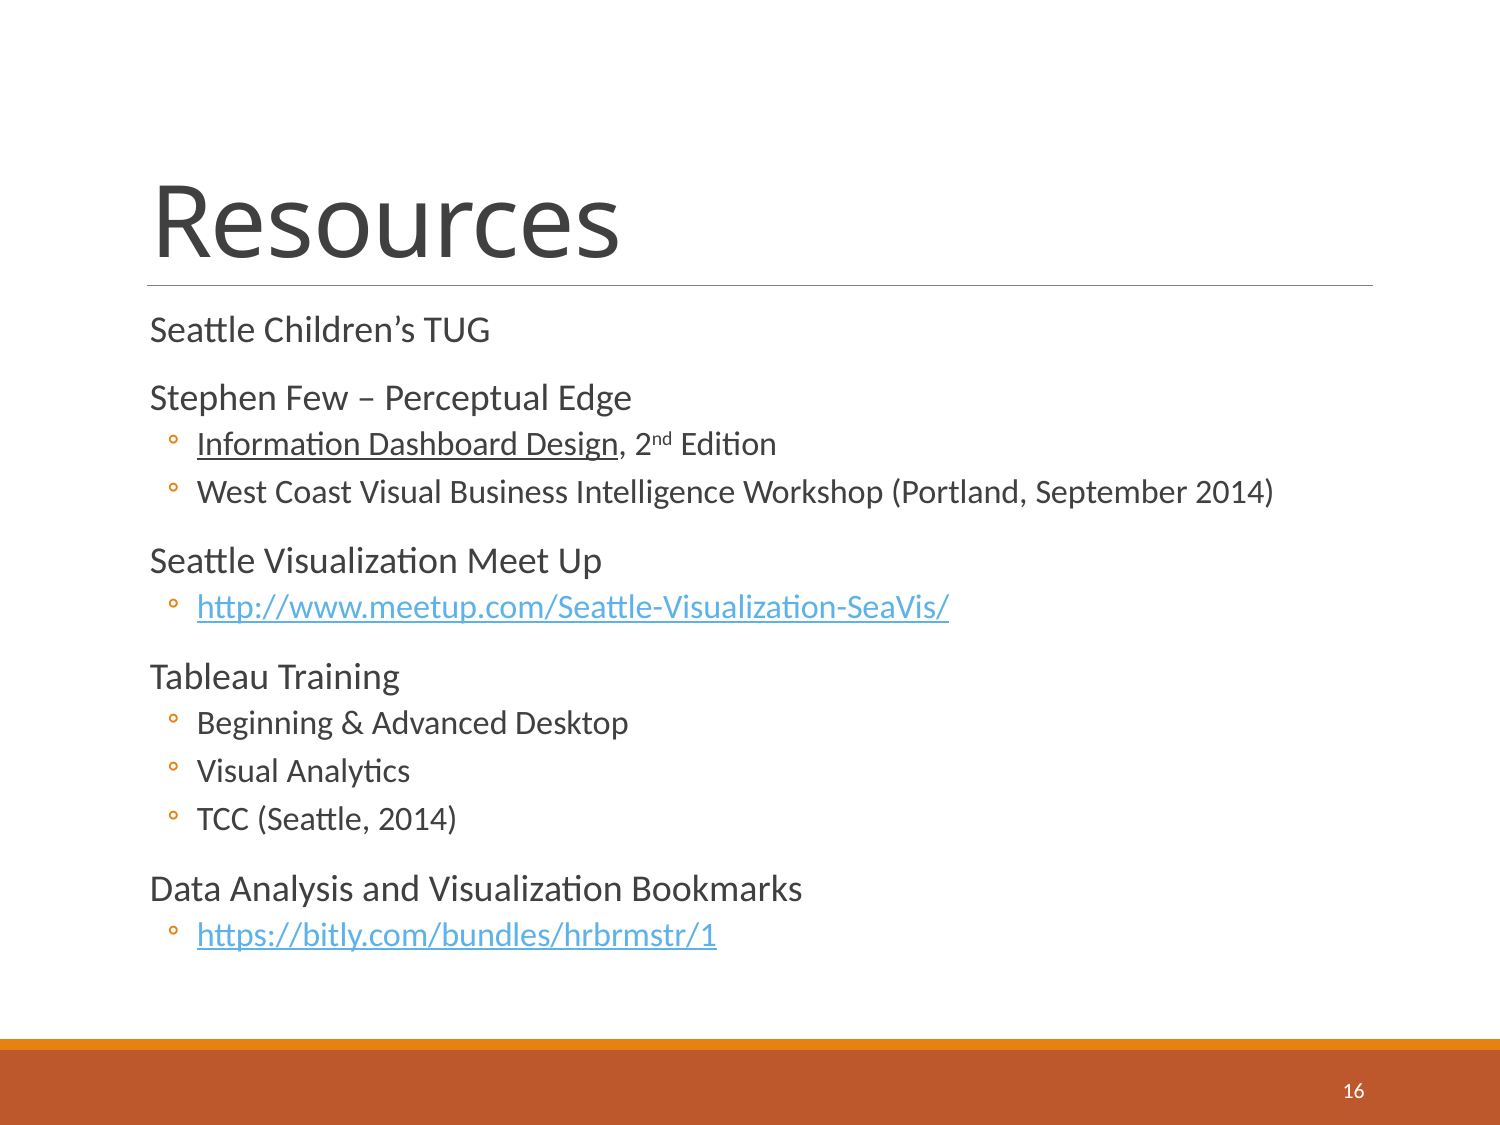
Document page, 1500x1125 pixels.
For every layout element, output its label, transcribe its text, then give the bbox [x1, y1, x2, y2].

title Resources [135, 47, 1373, 285]
slide_number 16 [1218, 1059, 1380, 1120]
list Seattle Children’s TUG Stephen Few – Perceptual Edge Information Dashboard Design, 2nd Edition West Coast Visual Business Intelligence Workshop (Portland, September 2014) Seattle Visualization Meet Up http://www.meetup.com/Seattle-Visualization-SeaVis/ Tableau Training Beginning & Advanced Desktop Visual Analytics TCC (Seattle, 2014) Data Analysis and Visualization Bookmarks https://bitly.com/bundles/hrbrmstr/1 [135, 302, 1373, 963]
